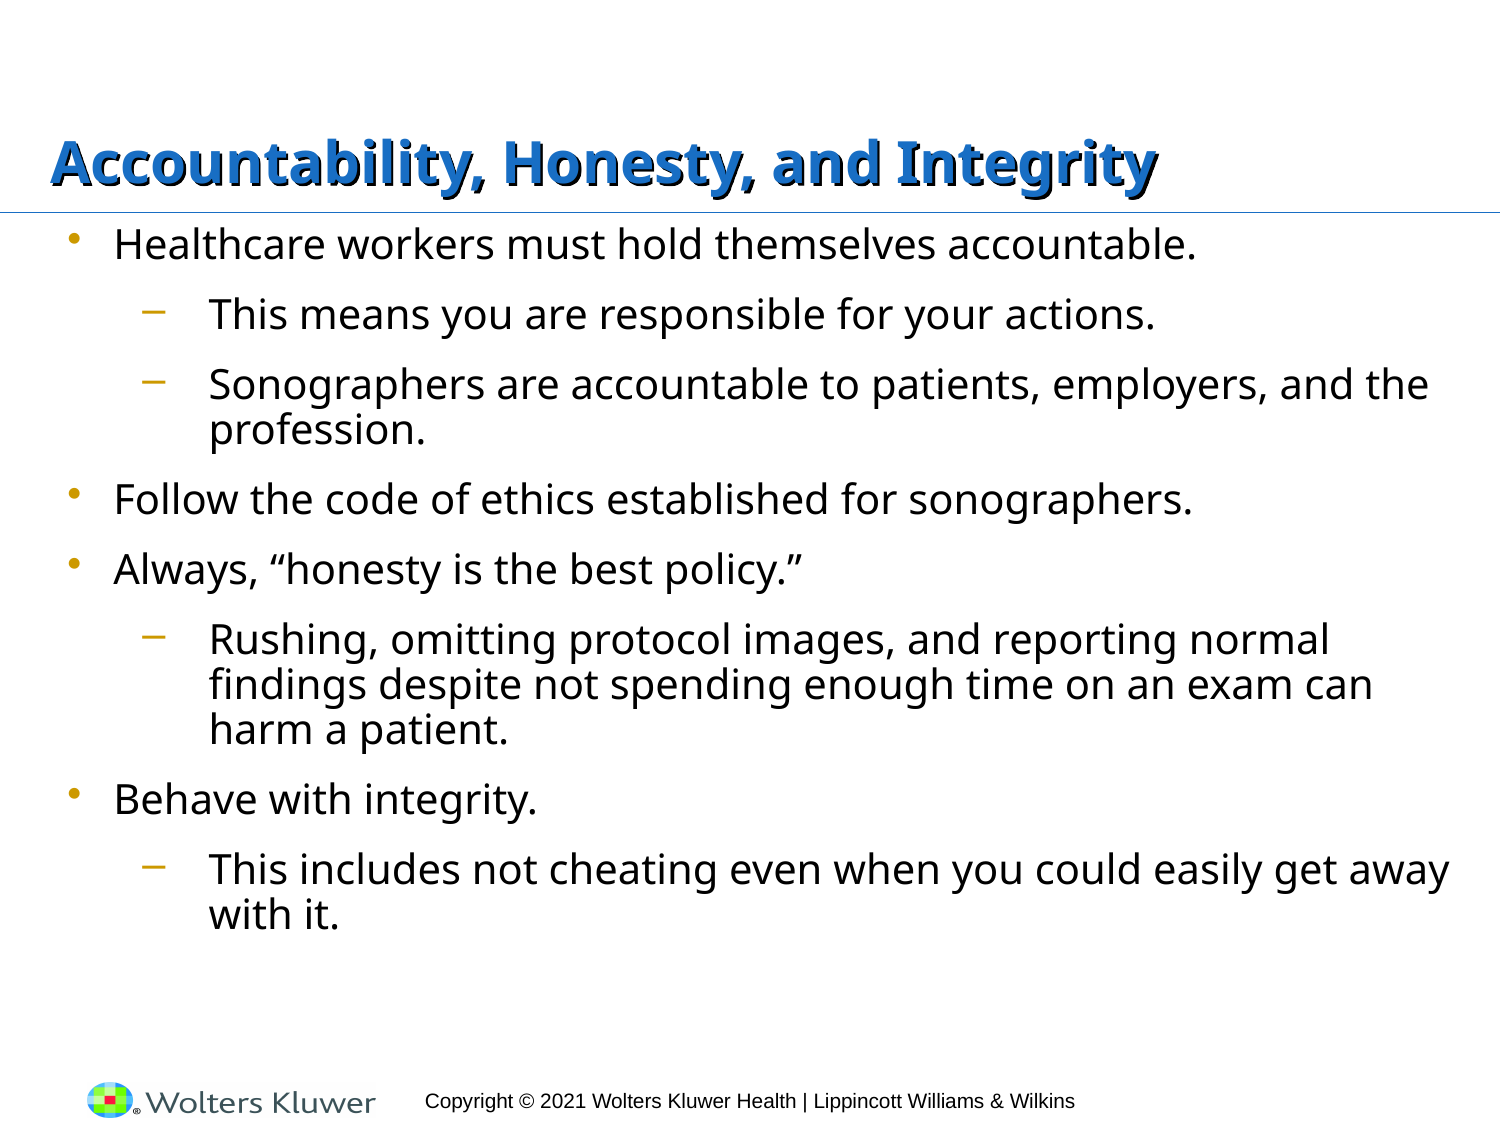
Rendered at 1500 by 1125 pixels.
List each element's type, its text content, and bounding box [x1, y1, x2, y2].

title Accountability, Honesty, and Integrity [50, 132, 1468, 197]
picture [87, 1082, 376, 1118]
list Healthcare workers must hold themselves accountable. This means you are responsible for your actions. Sonographers are accountable to patients, employers, and the profession. Follow the code of ethics established for sonographers. Always, “honesty is the best policy.” Rushing, omitting protocol images, and reporting normal findings despite not spending enough time on an exam can harm a patient. Behave with integrity. This includes not cheating even when you could easily get away with it. [51, 216, 1466, 998]
